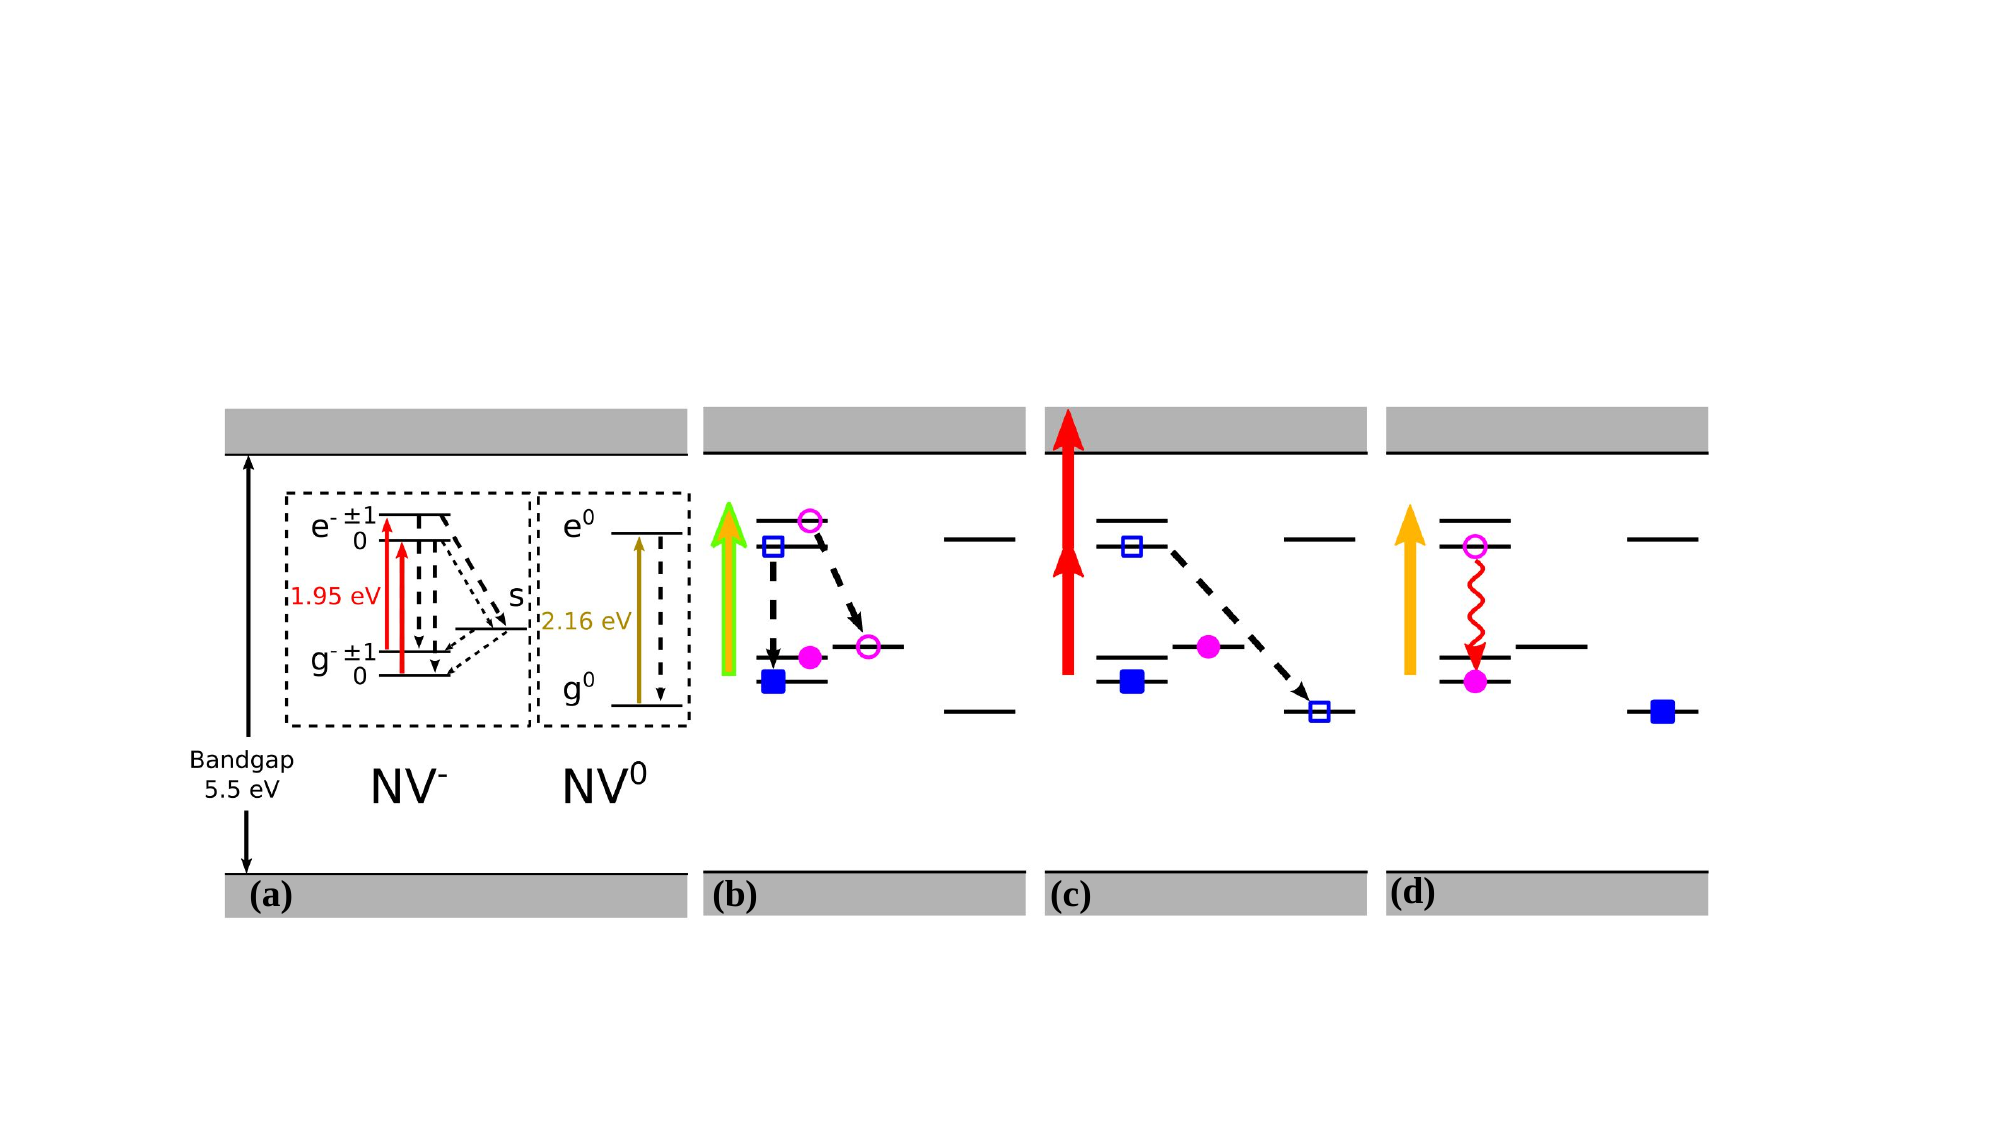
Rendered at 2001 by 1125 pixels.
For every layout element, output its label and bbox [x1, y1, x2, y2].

text_box [183, 406, 1709, 922]
